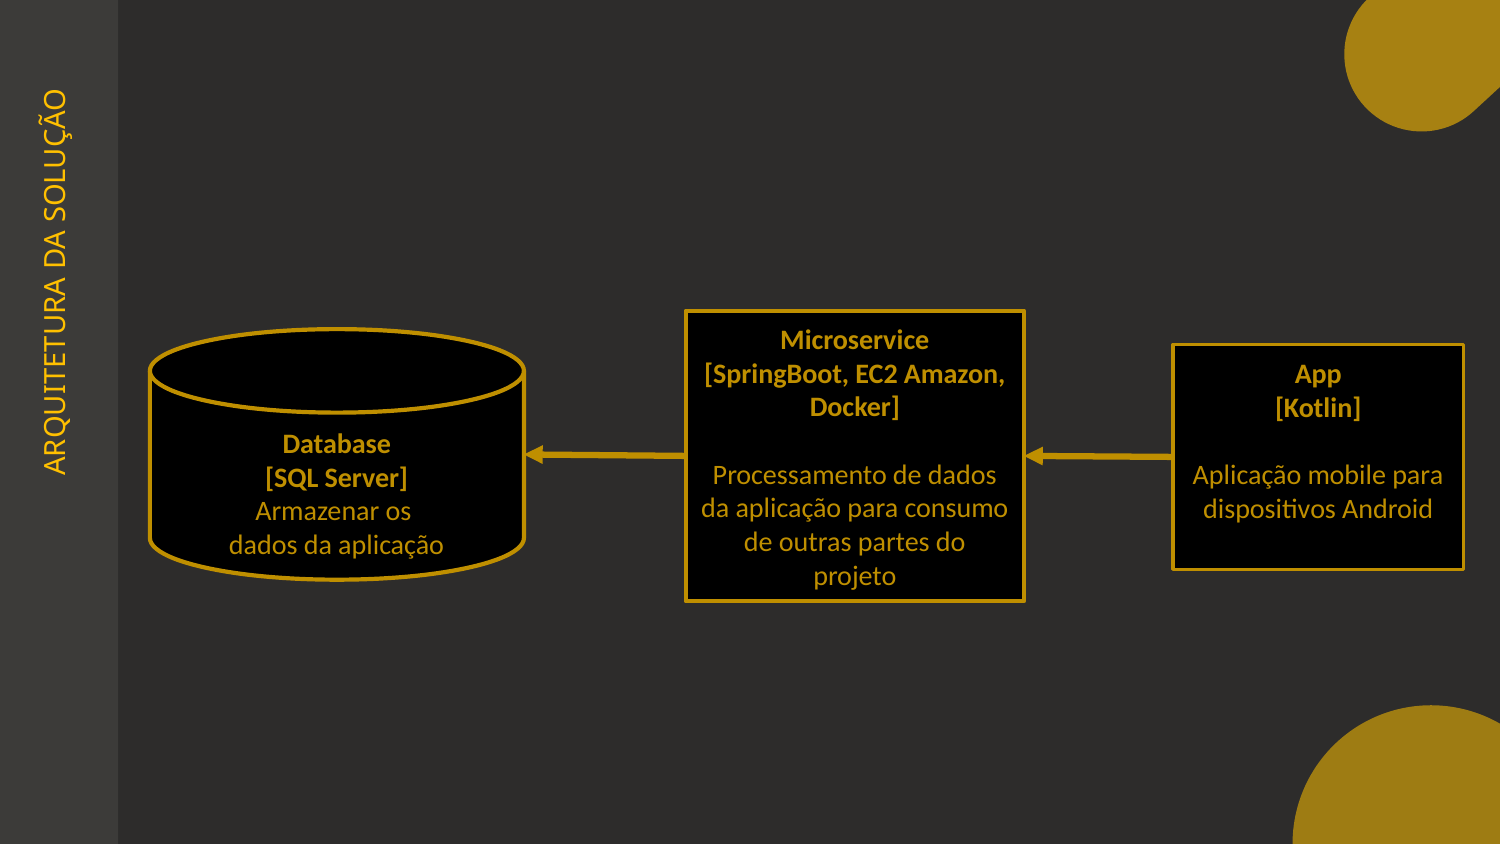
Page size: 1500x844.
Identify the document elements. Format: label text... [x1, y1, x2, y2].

text_box App [Kotlin] Aplicação mobile para dispositivos Android [1172, 348, 1464, 532]
text_box [1171, 342, 1466, 571]
text_box [1344, 0, 1500, 132]
text_box Database [SQL Server] Armazenar os dados da aplicação [185, 417, 488, 568]
text_box [684, 309, 1026, 455]
text_box [197, 568, 477, 582]
title ARQUITETURA DA SOLUÇÃO [20, 73, 108, 679]
text_box Microservice [SpringBoot, EC2 Amazon, Docker] Processamento de dados da aplicação para consumo de outras partes do projeto [685, 313, 1024, 599]
text_box [684, 465, 1026, 603]
text_box [147, 327, 527, 565]
text_box [1292, 705, 1500, 844]
